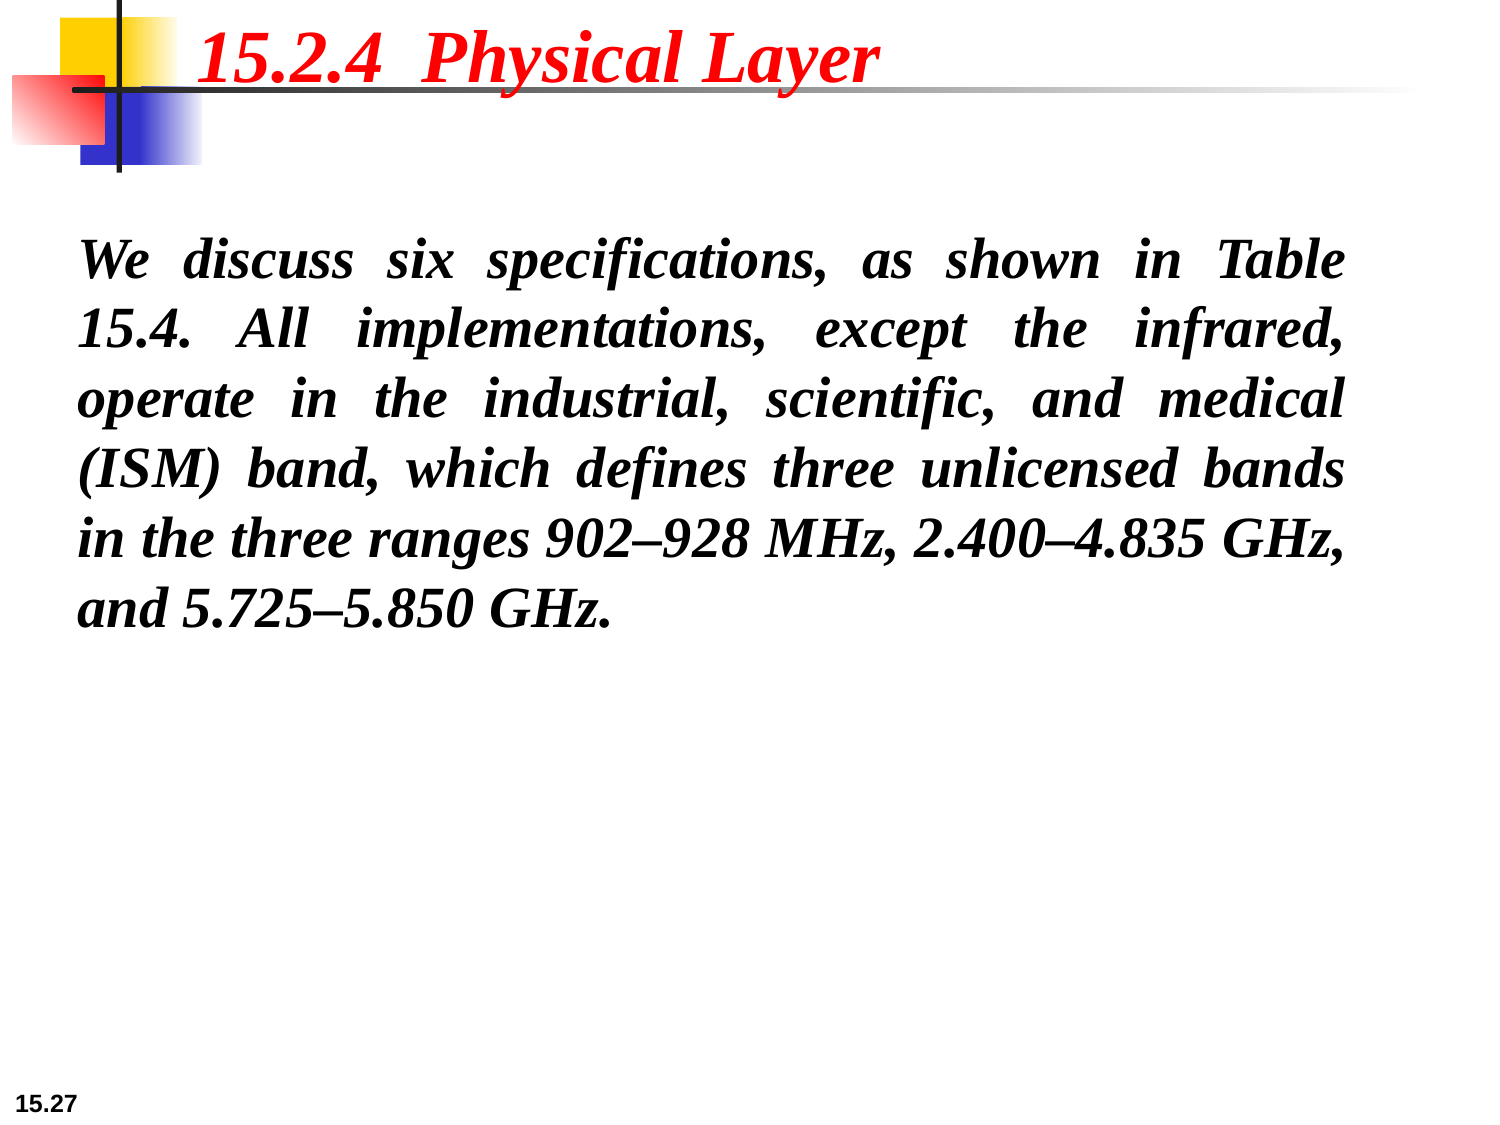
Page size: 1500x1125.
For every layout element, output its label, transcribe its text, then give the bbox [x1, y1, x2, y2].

text_box [898, 87, 1423, 93]
text_box [141, 93, 202, 165]
text_box [116, 0, 122, 87]
text_box 15.27 [0, 1049, 313, 1125]
text_box [80, 93, 116, 165]
text_box [122, 93, 141, 165]
text_box [116, 93, 122, 173]
text_box [12, 75, 105, 145]
text_box We discuss six specifications, as shown in Table 15.4. All implementations, except the infrared, operate in the industrial, scientific, and medical (ISM) band, which defines three unlicensed bands in the three ranges 902–928 MHz, 2.400–4.835 GHz, and 5.725–5.850 GHz. [62, 212, 1363, 648]
text_box [122, 17, 177, 86]
text_box 15.2.4 Physical Layer [181, 0, 898, 105]
text_box [72, 87, 181, 93]
text_box [60, 17, 116, 86]
